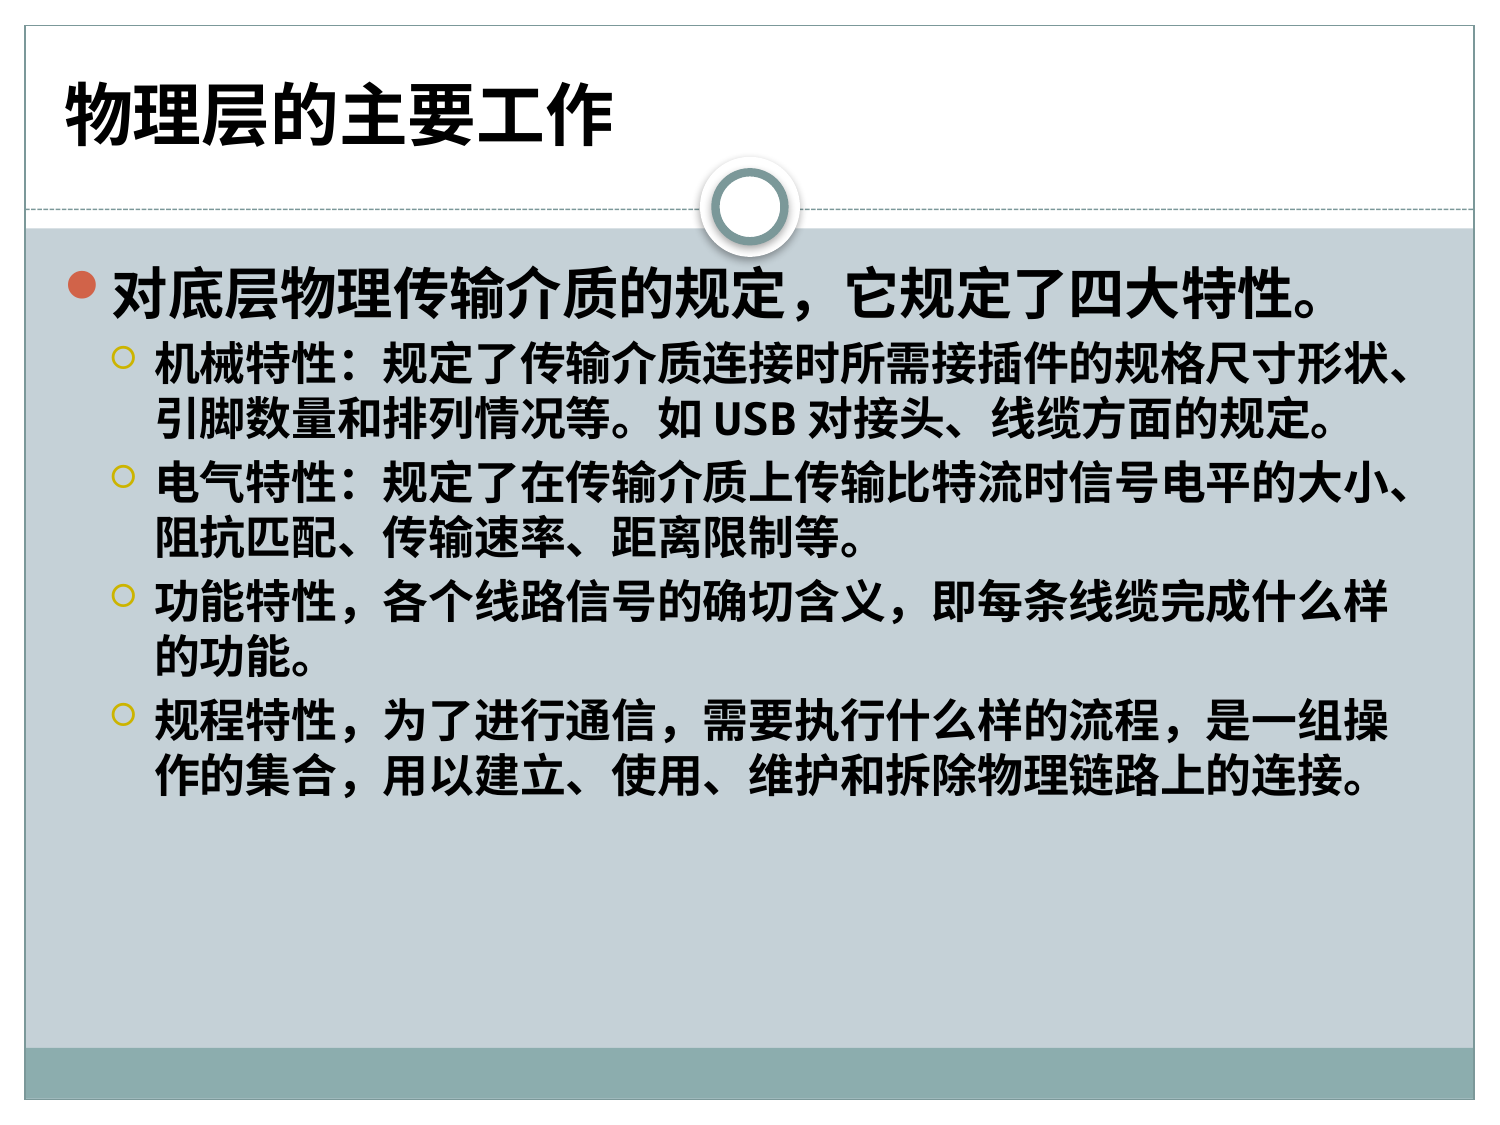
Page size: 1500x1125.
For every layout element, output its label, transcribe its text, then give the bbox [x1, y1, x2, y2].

title 物理层的主要工作 [49, 37, 1450, 162]
list 对底层物理传输介质的规定，它规定了四大特性。 机械特性：规定了传输介质连接时所需接插件的规格尺寸形状、引脚数量和排列情况等。如USB对接头、线缆方面的规定。 电气特性：规定了在传输介质上传输比特流时信号电平的大小、阻抗匹配、传输速率、距离限制等。 功能特性，各个线路信号的确切含义，即每条线缆完成什么样的功能。 规程特性，为了进行通信，需要执行什么样的流程，是一组操作的集合，用以建立、使用、维护和拆除物理链路上的连接。 [49, 250, 1445, 1001]
